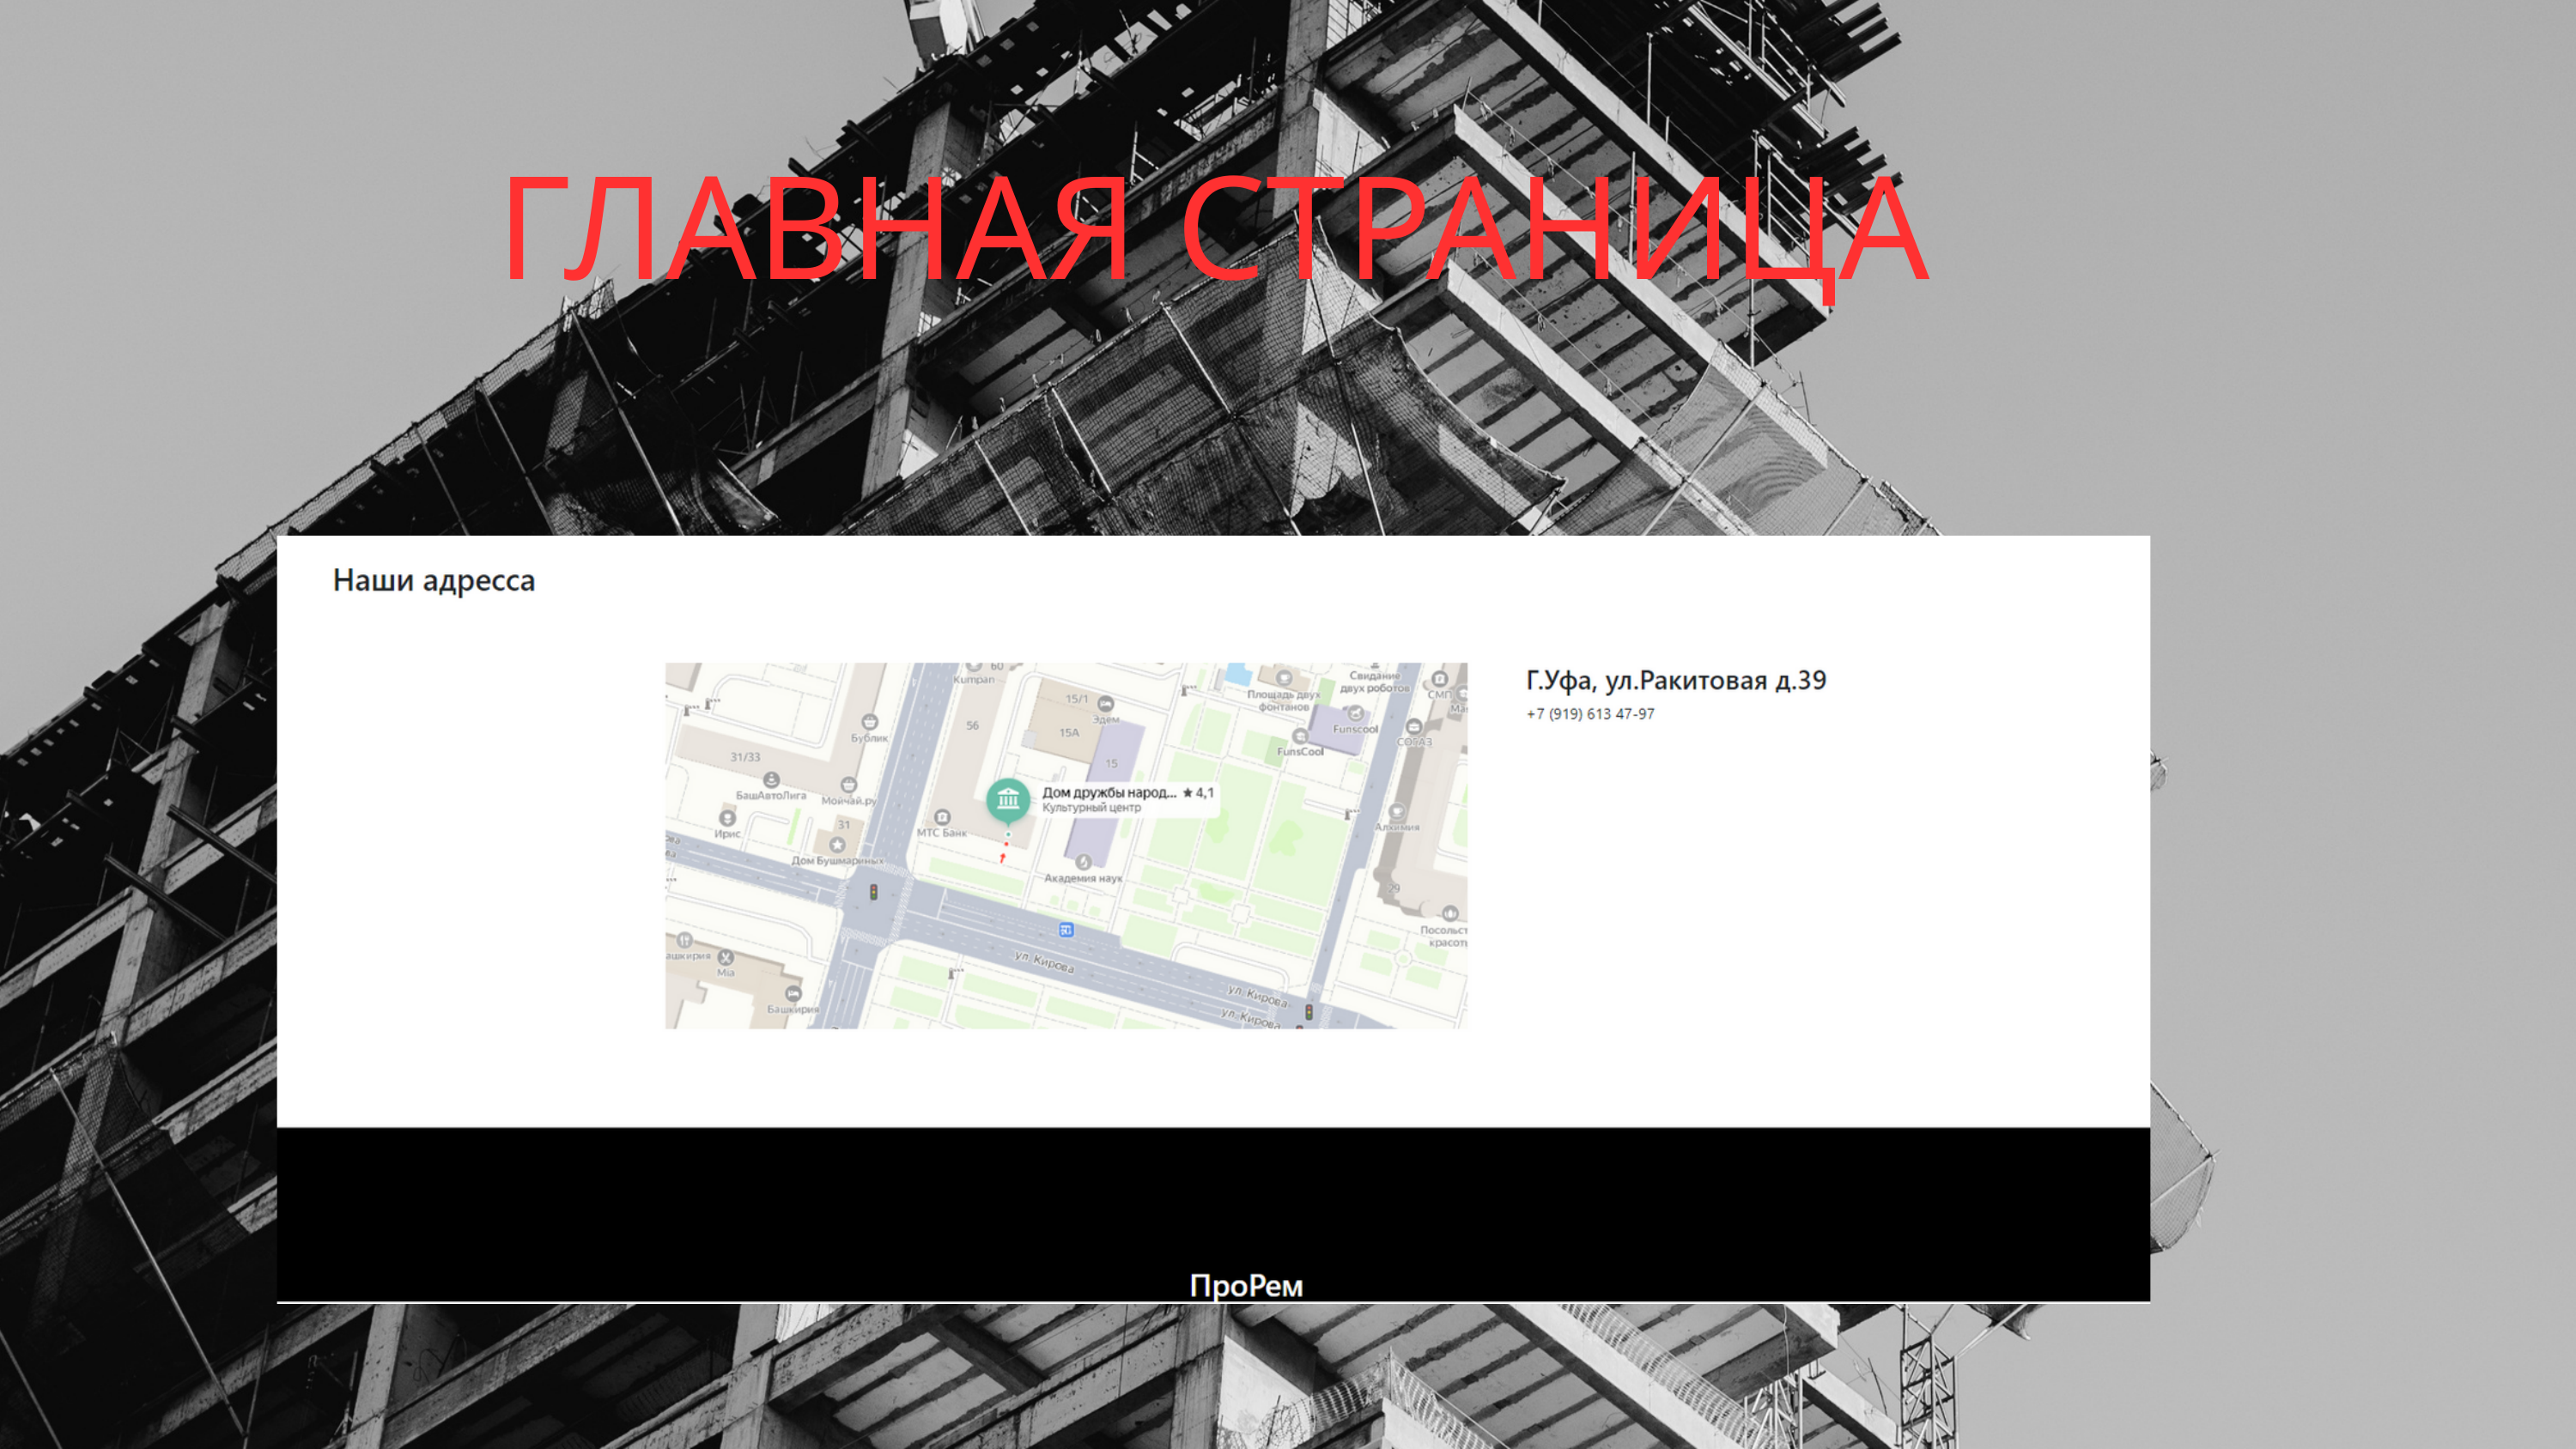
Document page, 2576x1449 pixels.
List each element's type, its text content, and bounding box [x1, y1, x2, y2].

text_box [0, 0, 2576, 1449]
text_box [276, 536, 2151, 1304]
text_box ГЛАВНАЯ СТРАНИЦА [0, 165, 2471, 308]
